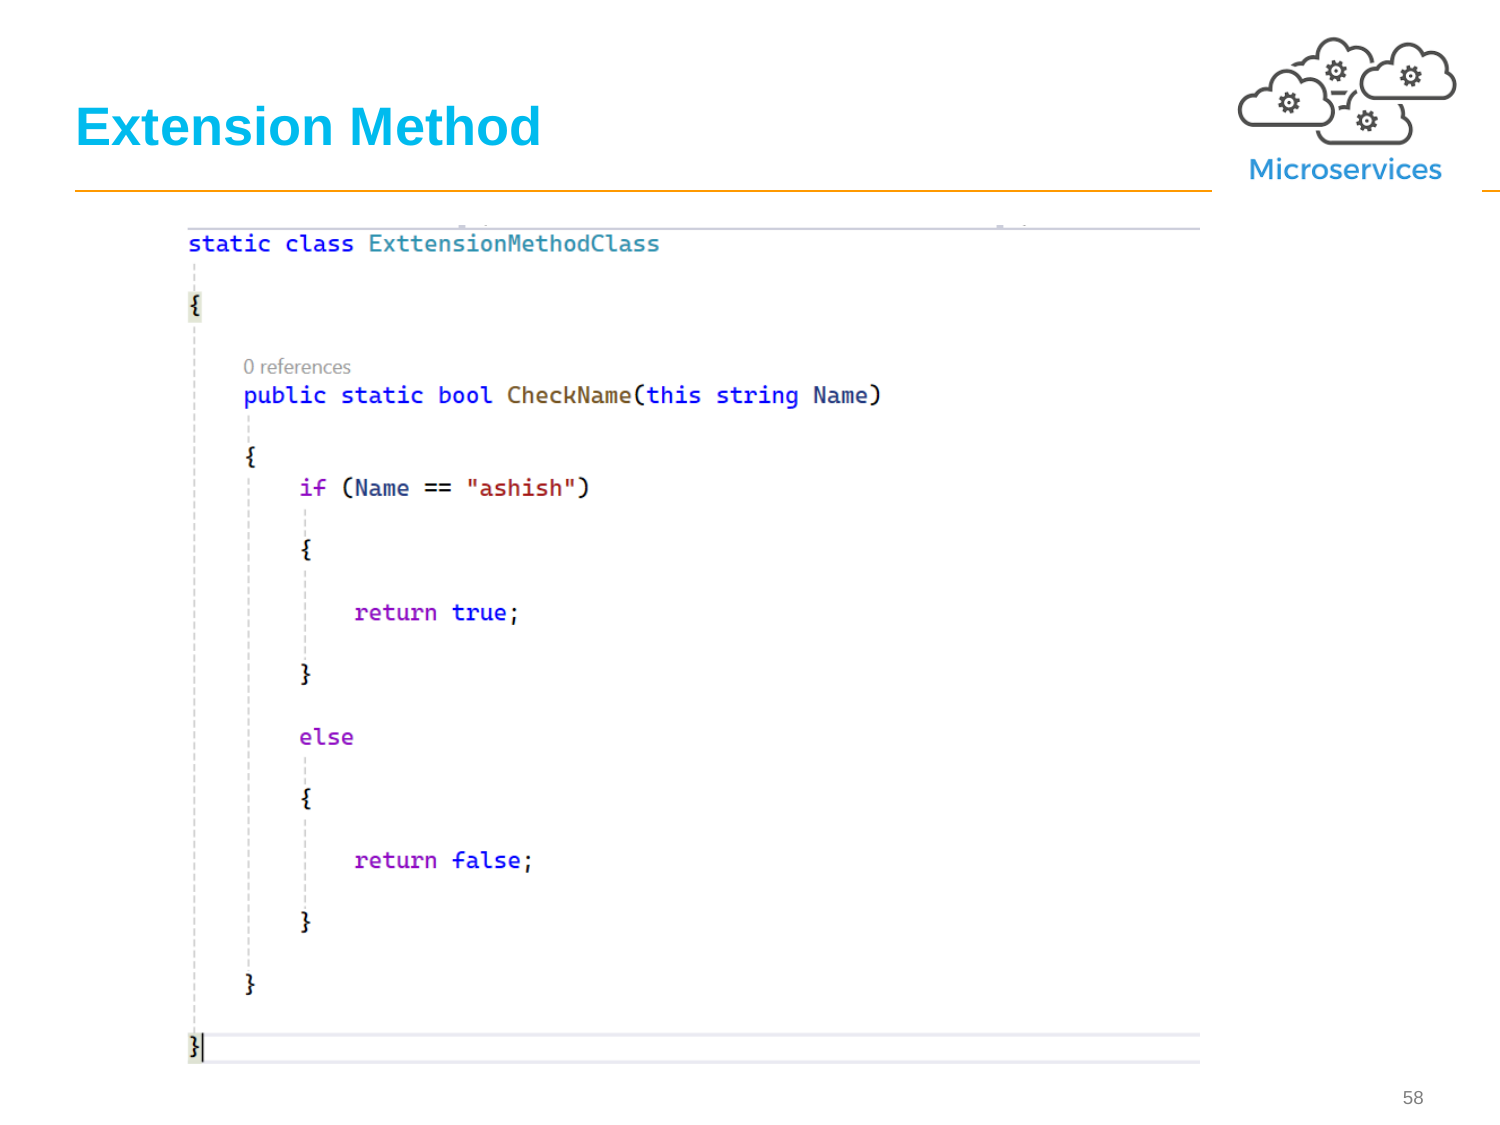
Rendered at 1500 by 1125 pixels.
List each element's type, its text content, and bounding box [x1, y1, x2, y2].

picture [1212, 1, 1482, 203]
picture [187, 224, 1201, 1075]
title Extension Method [75, 27, 1422, 157]
